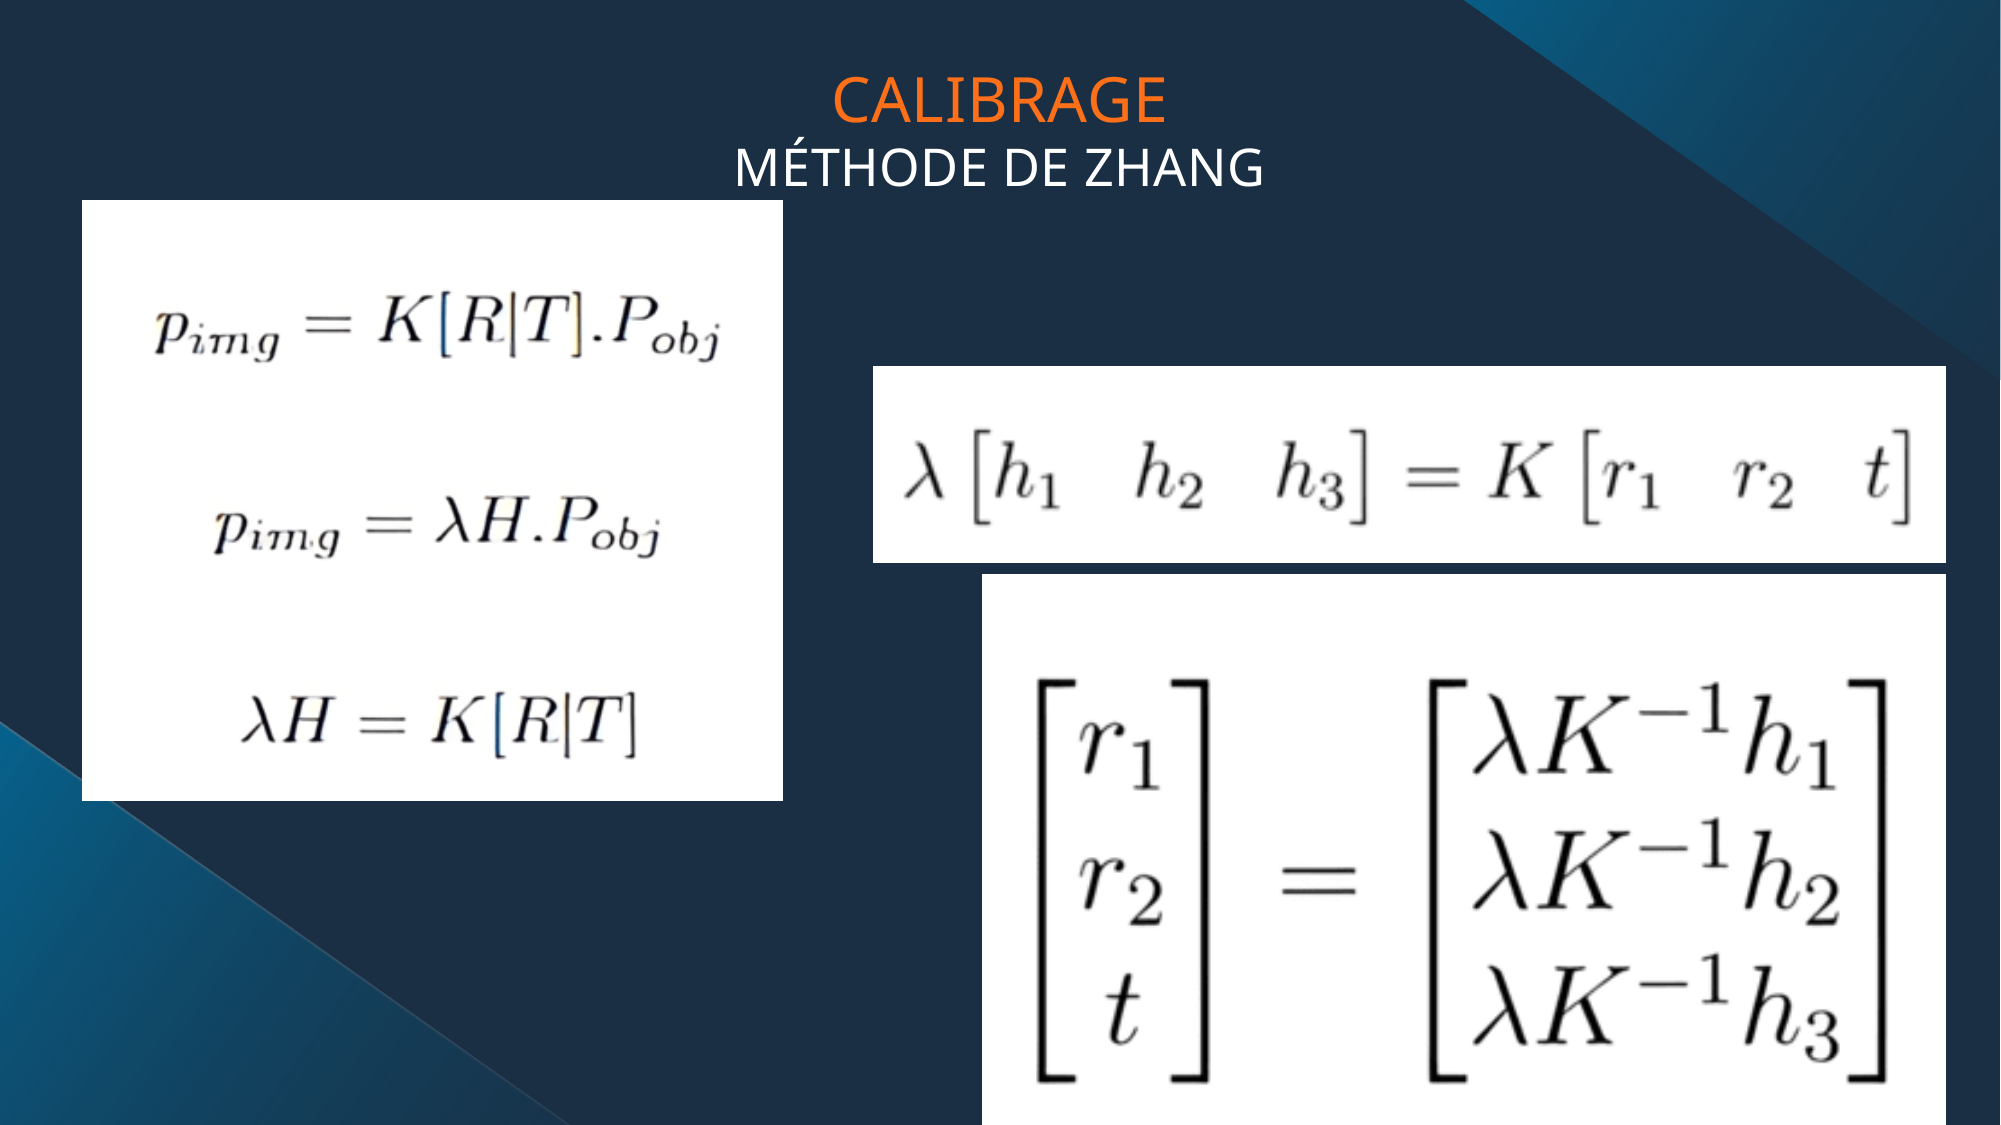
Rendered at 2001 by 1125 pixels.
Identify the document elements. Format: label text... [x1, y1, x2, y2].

picture [1426, 0, 2001, 381]
text_box CALIBRAGE [612, 74, 1388, 136]
picture [873, 366, 1946, 563]
picture [0, 200, 784, 1125]
text_box MÉTHODE DE ZHANG [612, 146, 1388, 198]
picture [981, 574, 1946, 1125]
